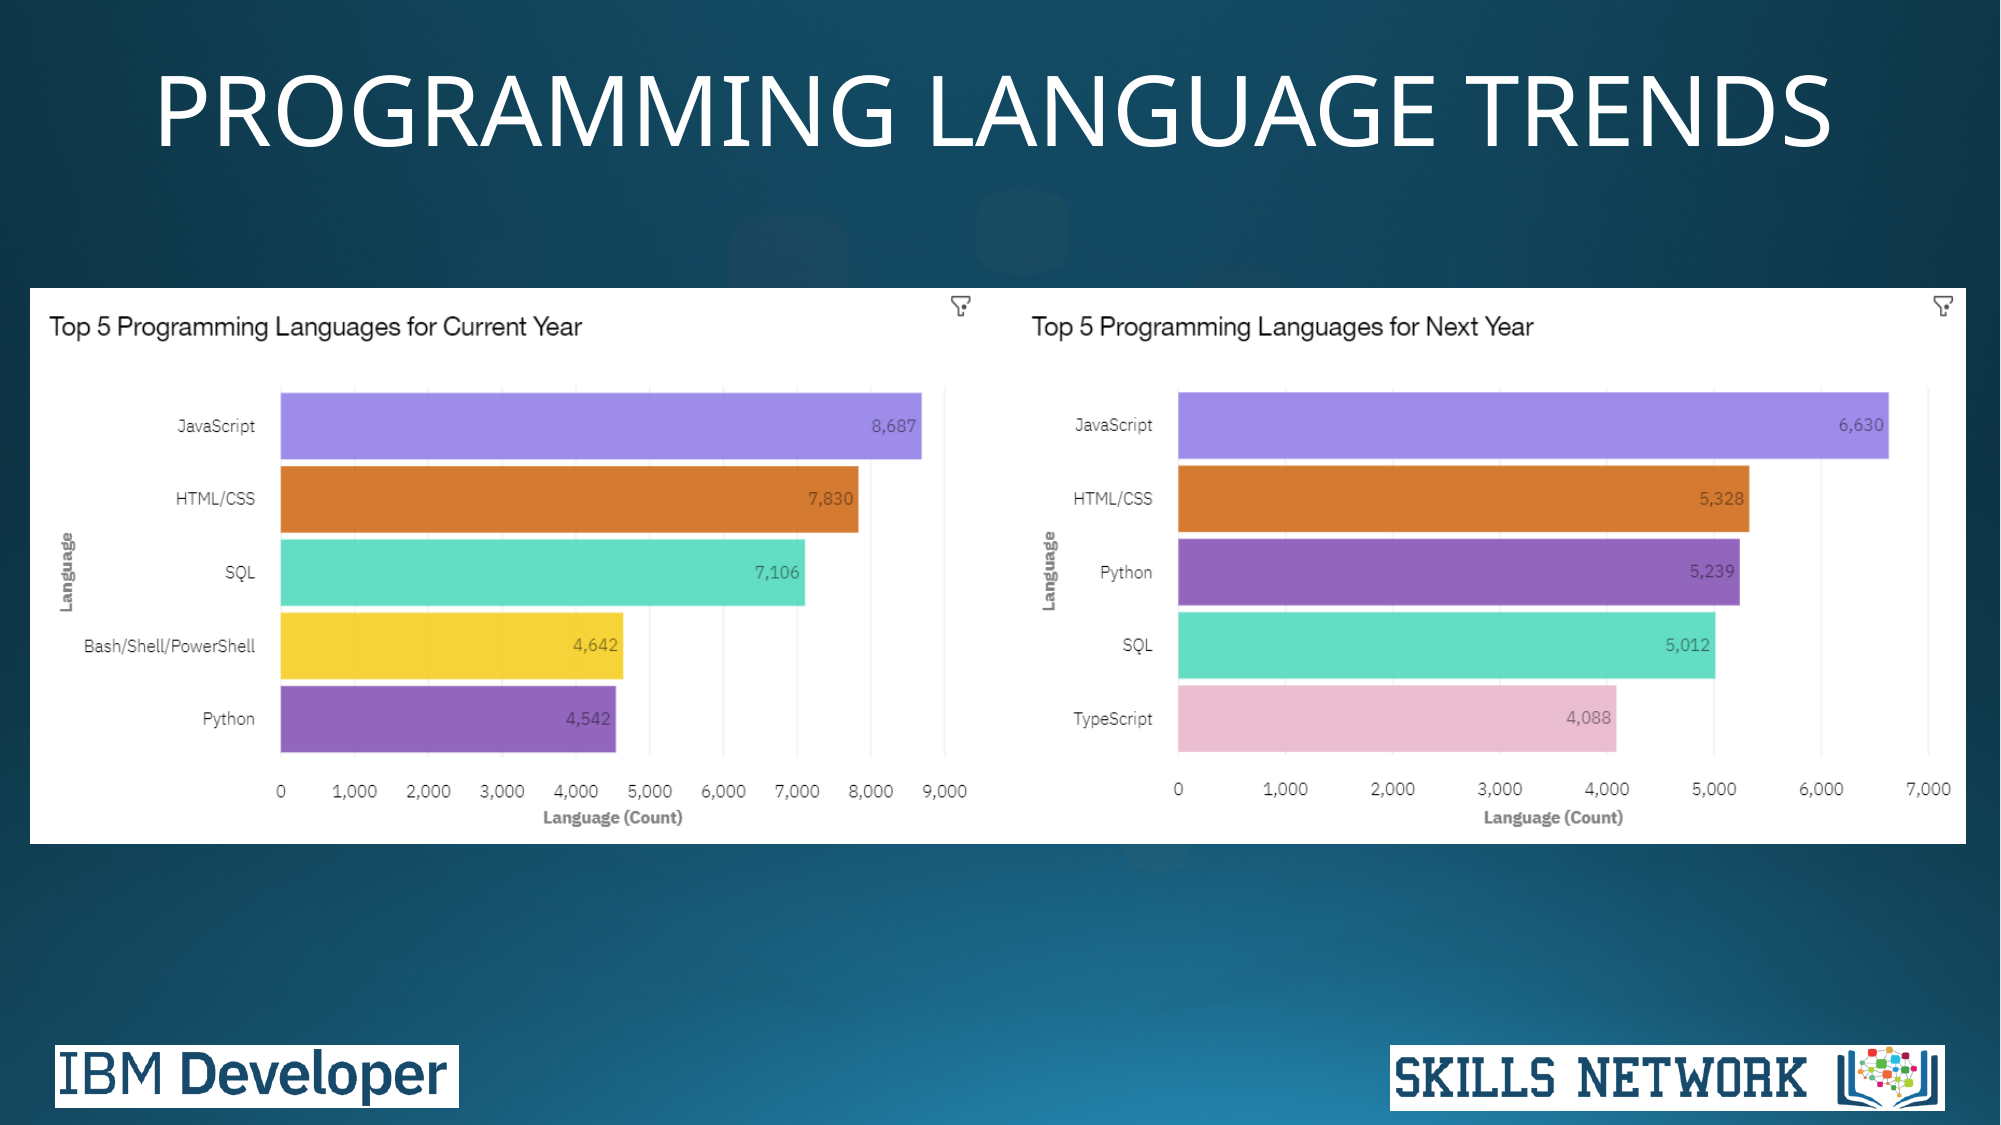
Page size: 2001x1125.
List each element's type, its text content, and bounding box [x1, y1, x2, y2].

picture [0, 0, 2001, 1125]
title PROGRAMMING LANGUAGE TRENDS [137, 6, 1863, 224]
